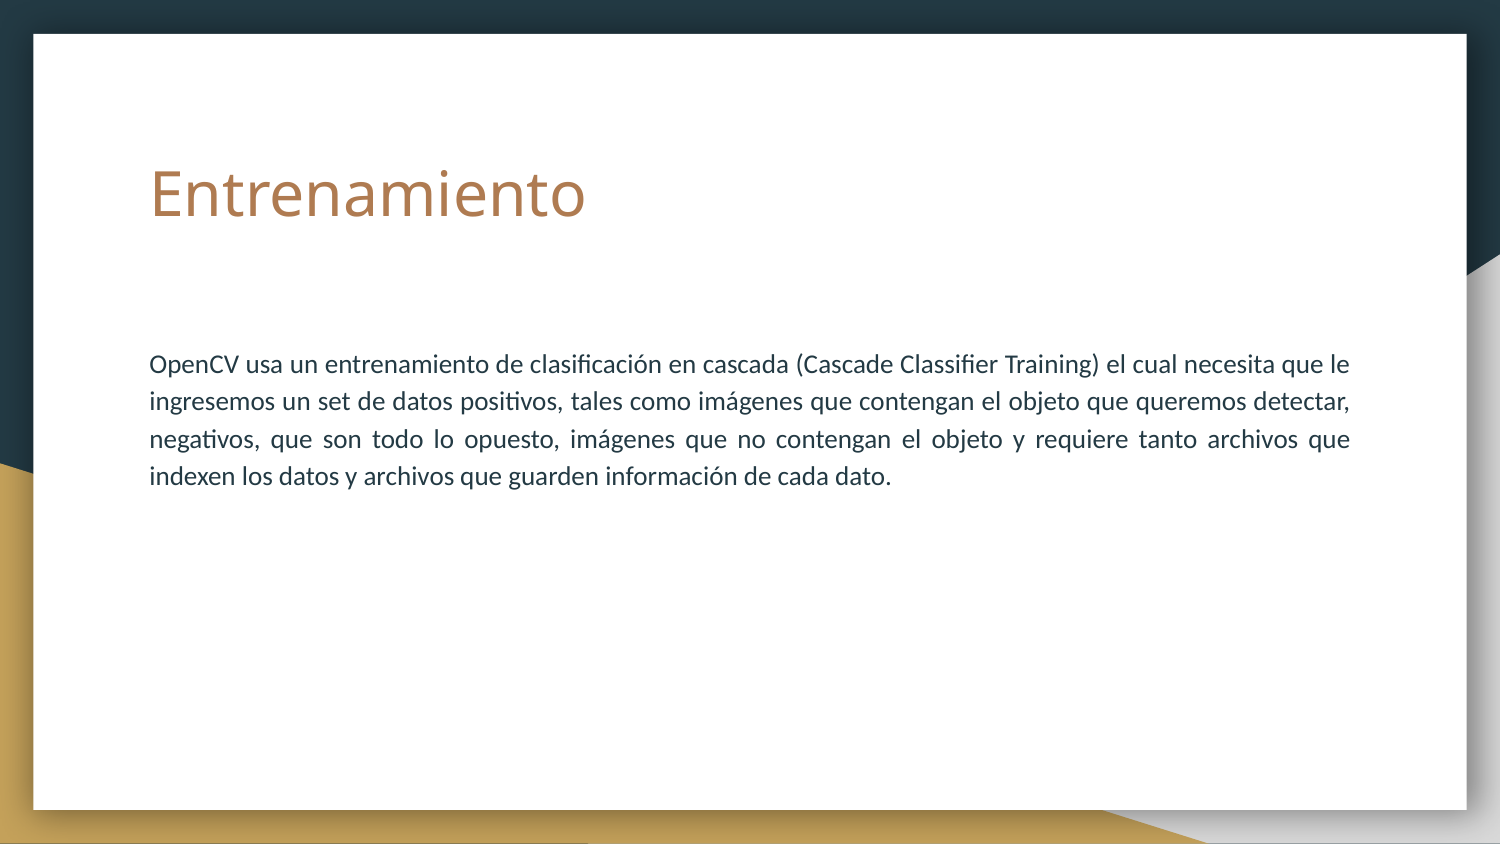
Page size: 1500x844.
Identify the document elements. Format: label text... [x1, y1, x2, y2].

list OpenCV usa un entrenamiento de clasificación en cascada (Cascade Classifier Training) el cual necesita que le ingresemos un set de datos positivos, tales como imágenes que contengan el objeto que queremos detectar, negativos, que son todo lo opuesto, imágenes que no contengan el objeto y requiere tanto archivos que indexen los datos y archivos que guarden información de cada dato. [134, 326, 1366, 729]
title Entrenamiento [134, 138, 1366, 296]
